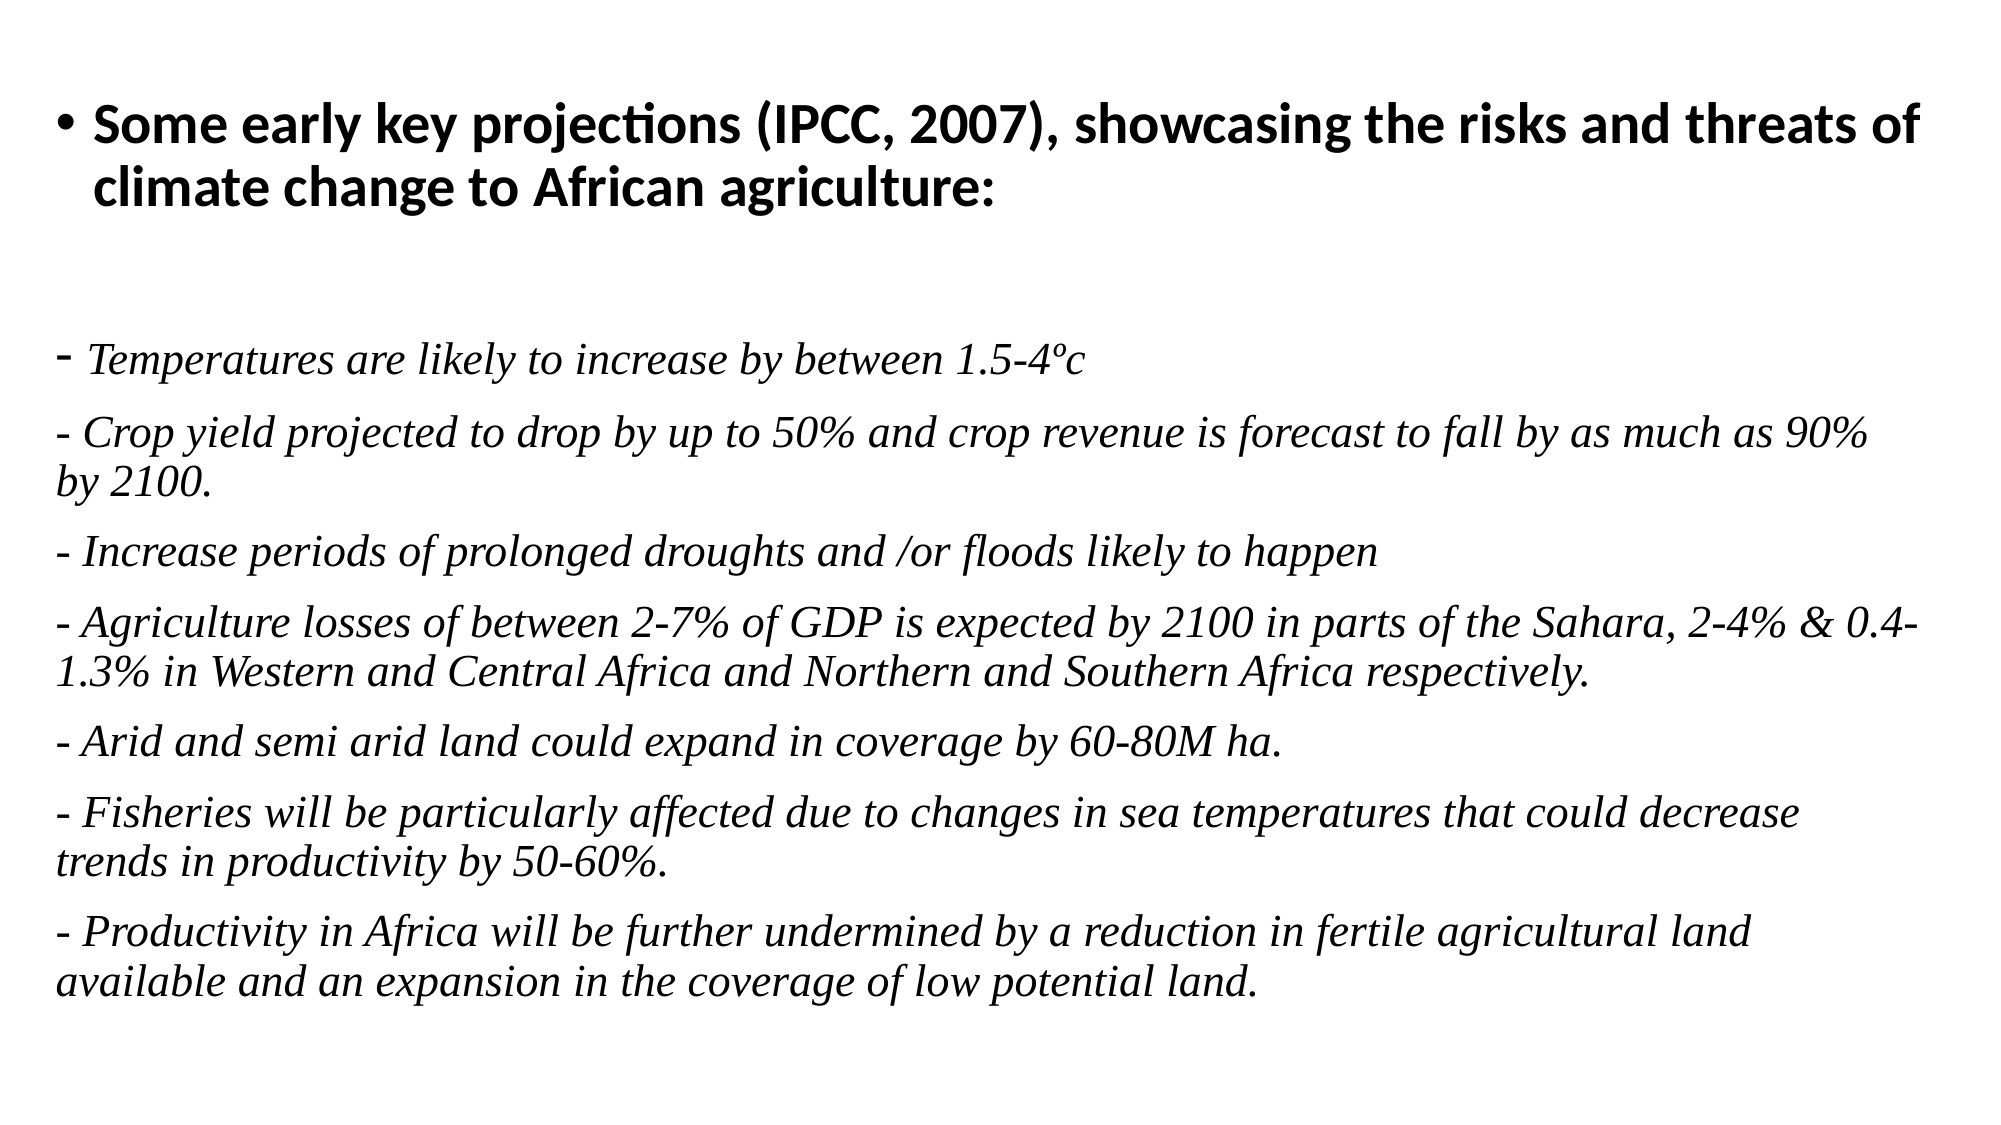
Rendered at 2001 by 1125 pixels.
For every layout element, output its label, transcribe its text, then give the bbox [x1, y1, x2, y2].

list Some early key projections (IPCC, 2007), showcasing the risks and threats of climate change to African agriculture: - Temperatures are likely to increase by between 1.5-4ºc - Crop yield projected to drop by up to 50% and crop revenue is forecast to fall by as much as 90% by 2100. - Increase periods of prolonged droughts and /or floods likely to happen - Agriculture losses of between 2-7% of GDP is expected by 2100 in parts of the Sahara, 2-4% & 0.4-1.3% in Western and Central Africa and Northern and Southern Africa respectively. - Arid and semi arid land could expand in coverage by 60-80M ha. - Fisheries will be particularly affected due to changes in sea temperatures that could decrease trends in productivity by 50-60%. - Productivity in Africa will be further undermined by a reduction in fertile agricultural land available and an expansion in the coverage of low potential land. [40, 86, 1939, 1093]
